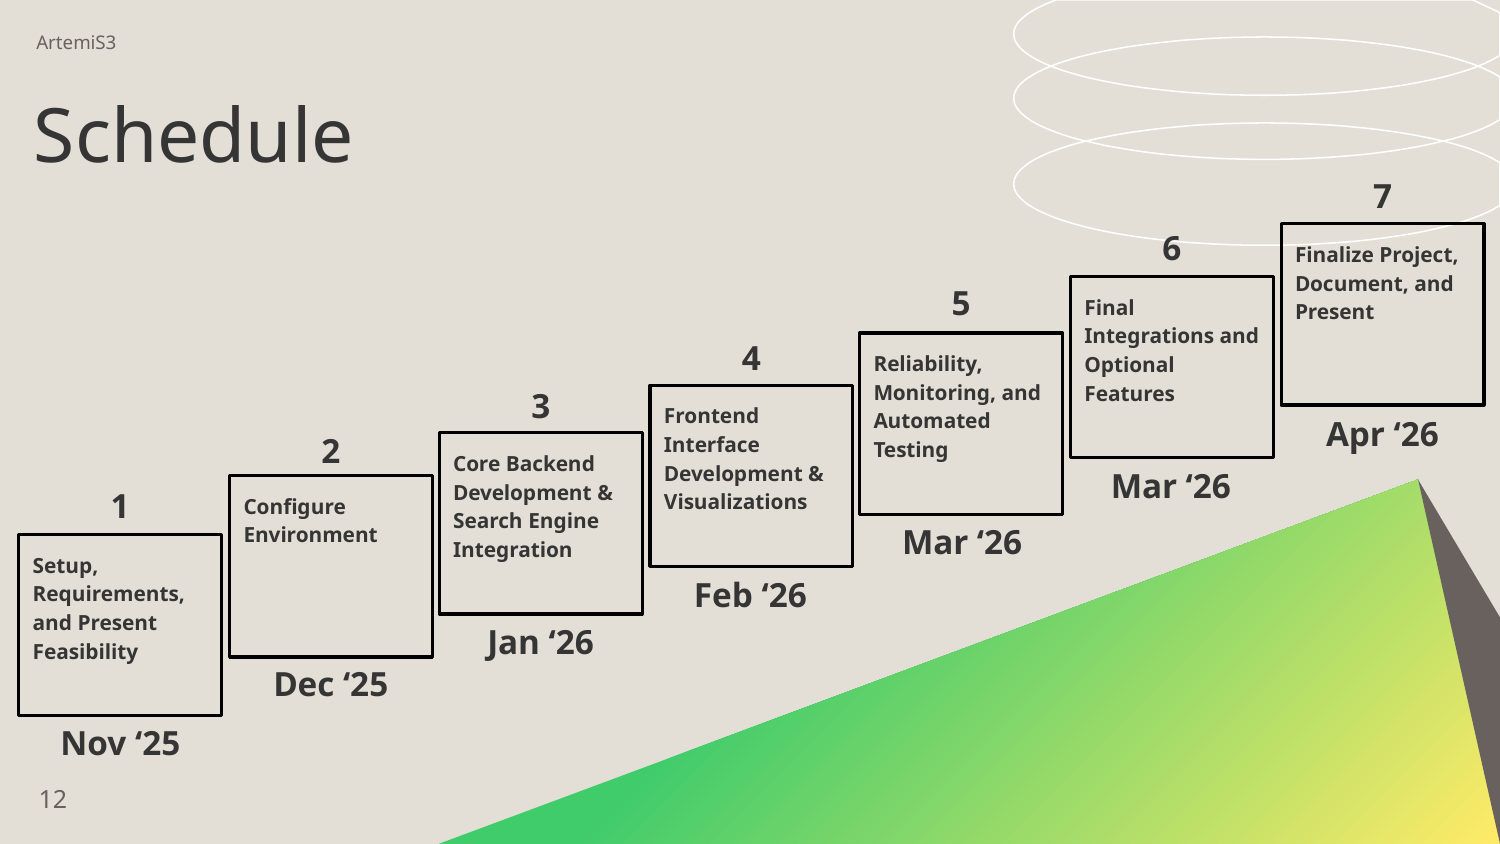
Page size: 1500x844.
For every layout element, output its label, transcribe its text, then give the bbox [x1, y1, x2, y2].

title ArtemiS3 [6, 15, 266, 47]
subtitle Configure Environment [229, 475, 433, 647]
text_box Apr ‘26 [1281, 398, 1484, 454]
subtitle Core Backend Development & Search Engine Integration [439, 432, 643, 605]
text_box Mar ‘26 [1069, 450, 1273, 506]
text_box Feb ‘26 [649, 559, 852, 615]
text_box Jan ‘26 [439, 605, 643, 662]
text_box 7 [1352, 160, 1413, 216]
text_box Dec ‘25 [229, 647, 433, 704]
text_box 4 [721, 322, 782, 378]
title Schedule [18, 82, 905, 254]
text_box 3 [510, 370, 571, 426]
subtitle Frontend Interface Development & Visualizations [650, 385, 853, 567]
text_box 2 [301, 414, 361, 471]
subtitle Reliability, Monitoring, and Automated Testing [859, 333, 1063, 515]
text_box 1 [90, 470, 150, 526]
subtitle Setup, Requirements, and Present Feasibility [18, 534, 222, 707]
subtitle Final Integrations and Optional Features [1070, 276, 1274, 458]
text_box 6 [1142, 212, 1202, 268]
subtitle Finalize Project, Document, and Present [1281, 223, 1484, 398]
title 12 [38, 783, 357, 815]
text_box 5 [931, 267, 991, 323]
text_box Mar ‘26 [860, 506, 1064, 562]
text_box Nov ‘25 [18, 707, 222, 763]
